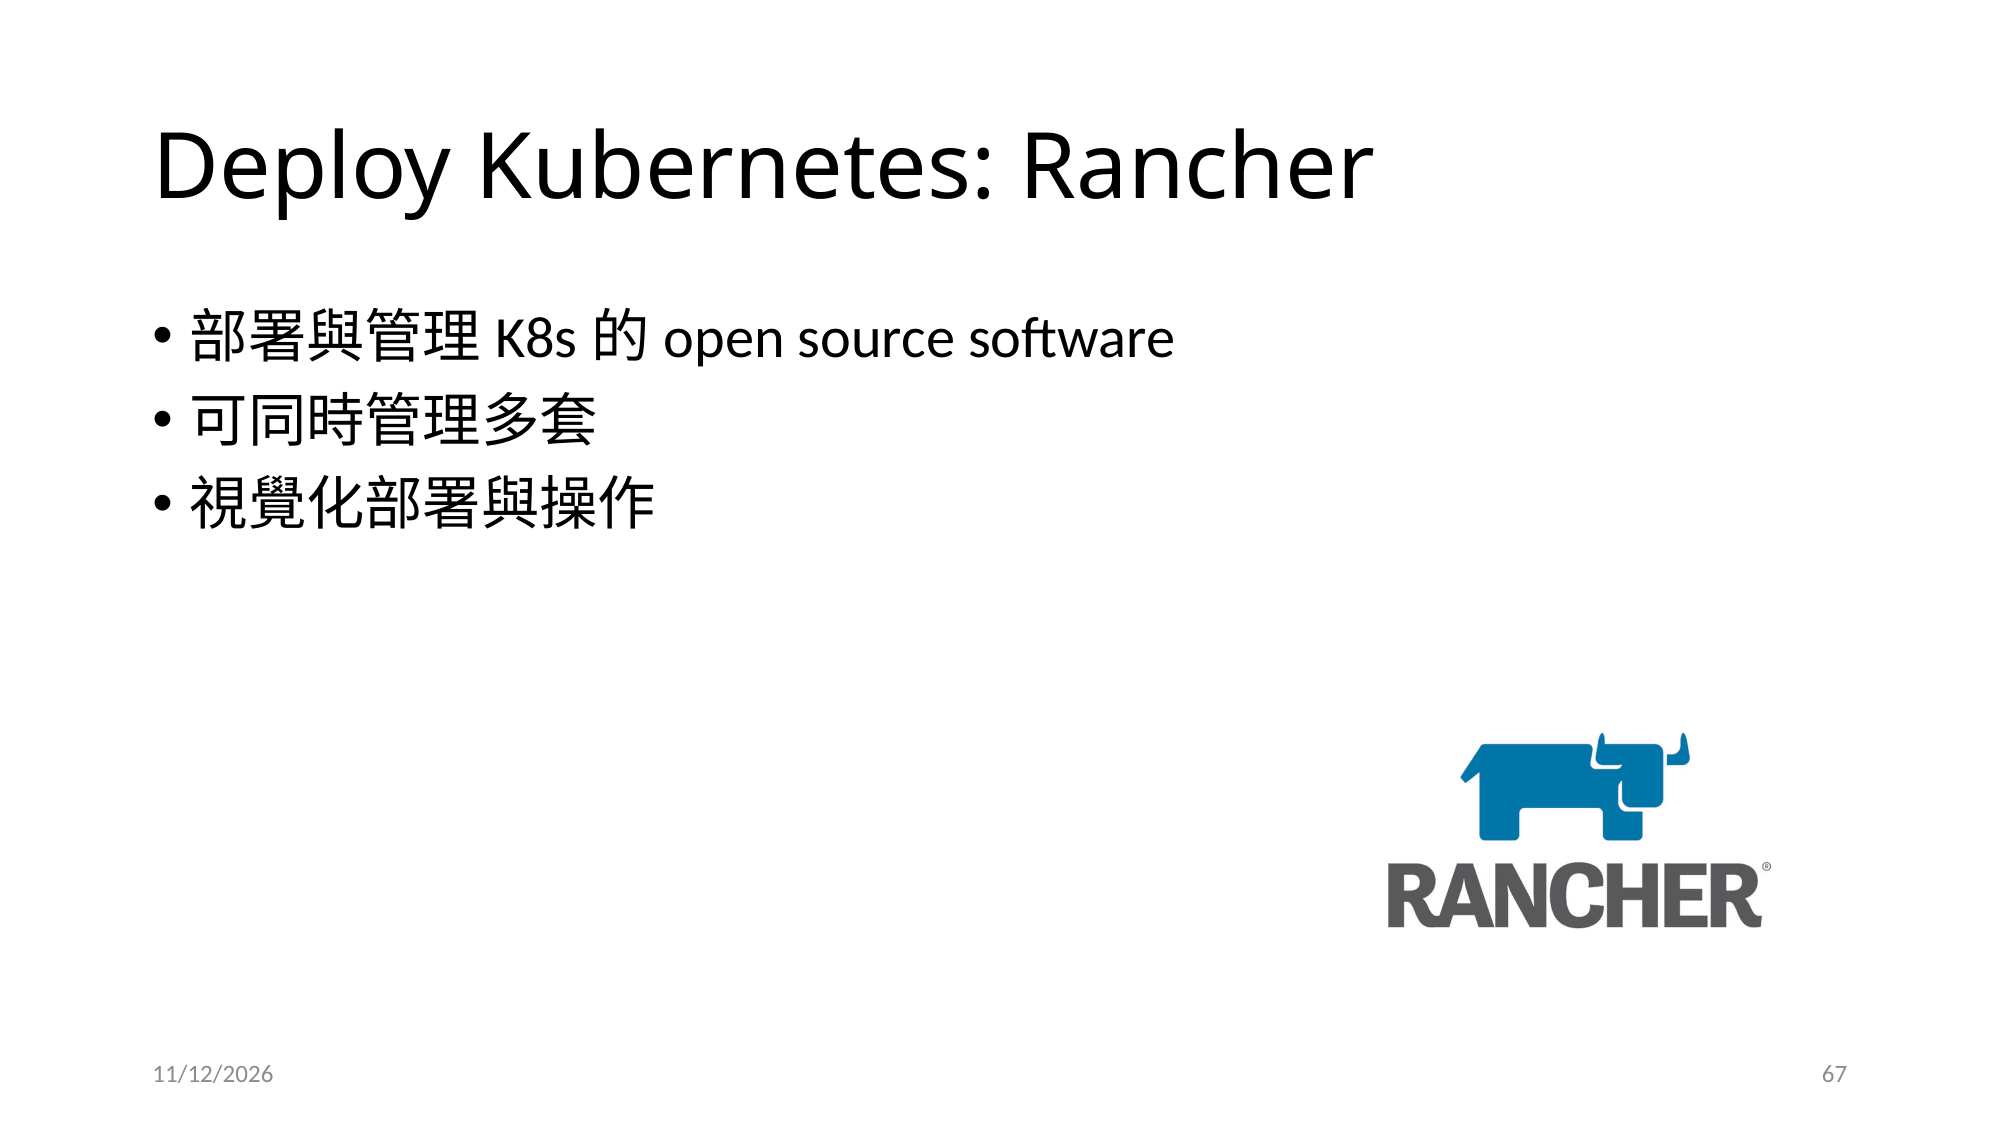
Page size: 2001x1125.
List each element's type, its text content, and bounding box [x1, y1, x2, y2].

slide_number 67 [1412, 1042, 1863, 1103]
list 部署與管理K8s的open source software 可同時管理多套 視覺化部署與操作 [137, 299, 1863, 1014]
title Deploy Kubernetes: Rancher [137, 59, 1863, 278]
picture [1387, 680, 1772, 981]
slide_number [137, 1042, 588, 1103]
